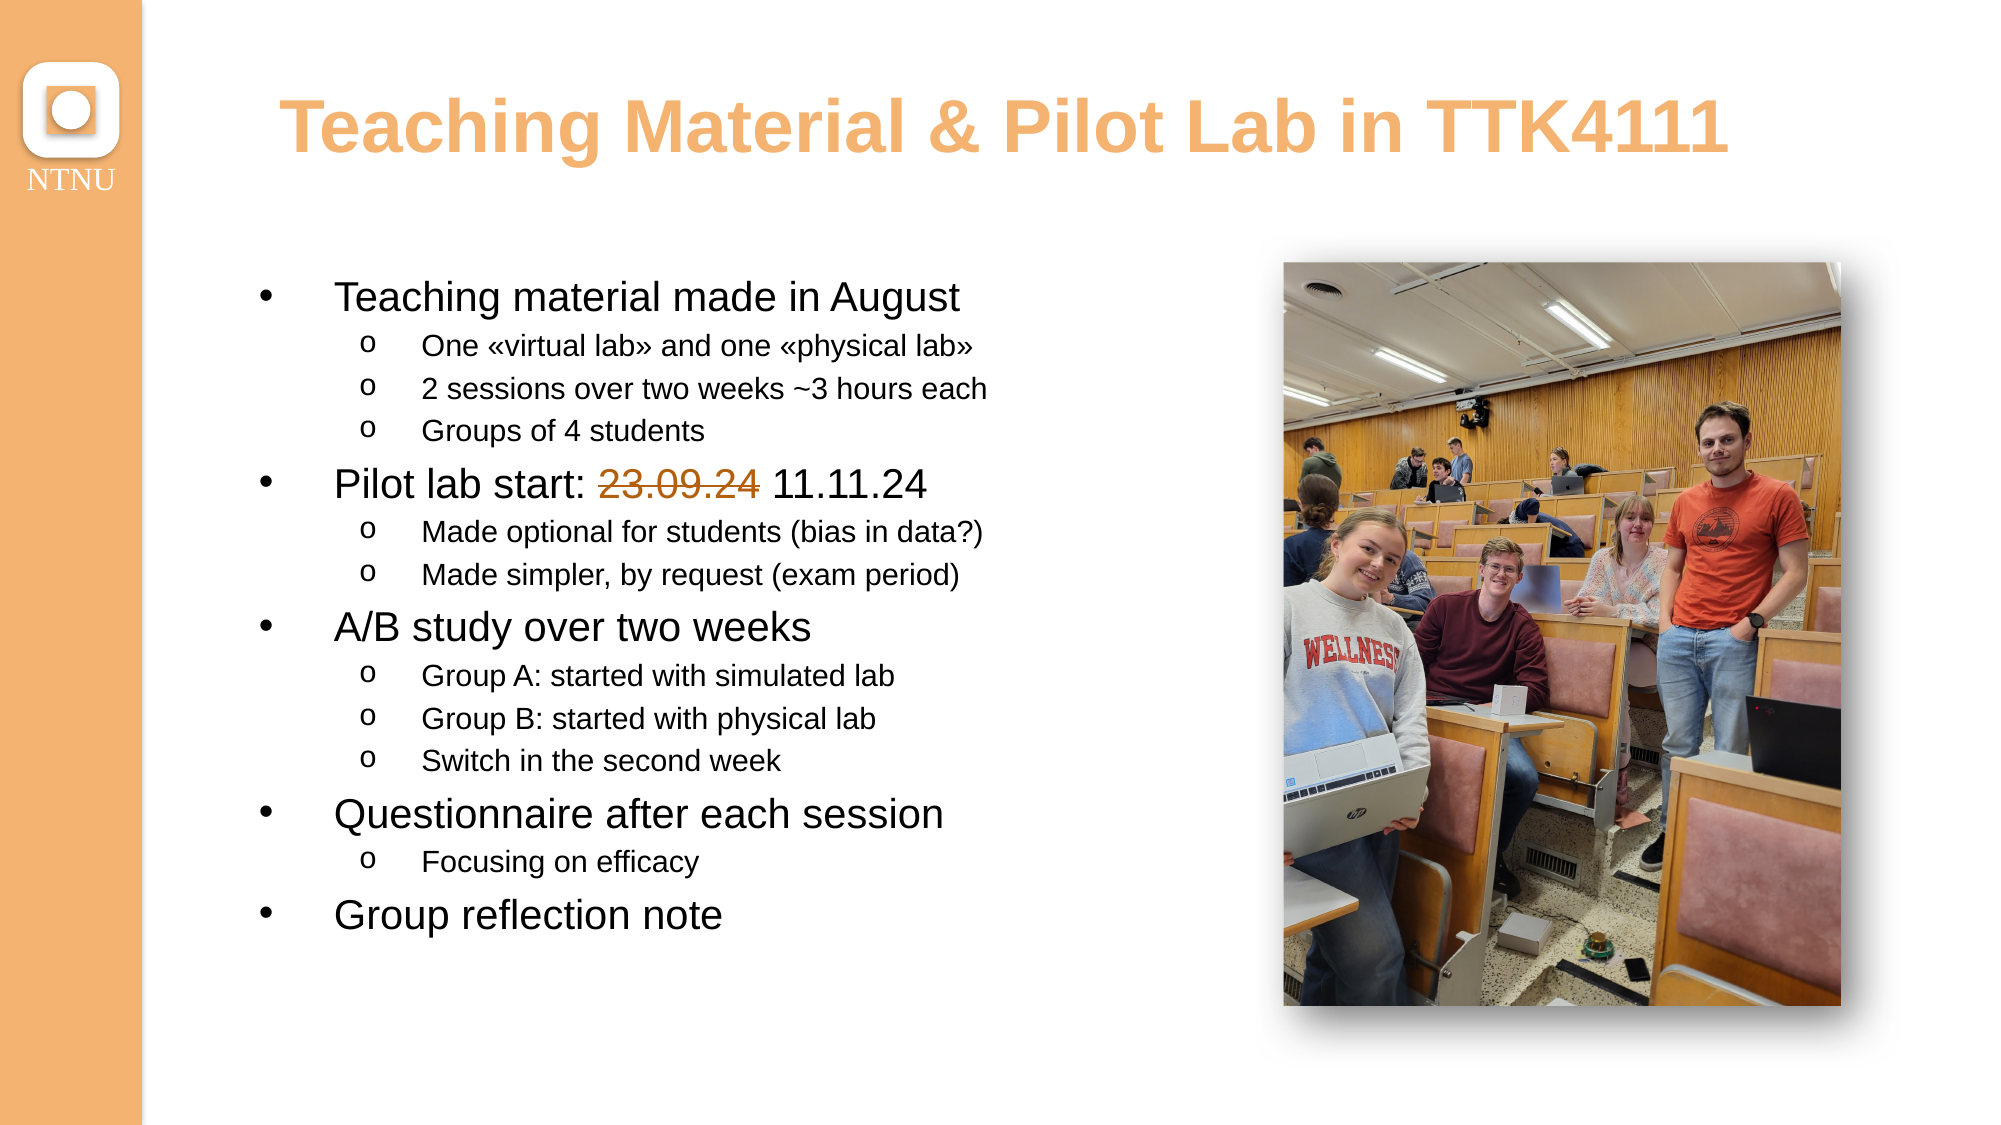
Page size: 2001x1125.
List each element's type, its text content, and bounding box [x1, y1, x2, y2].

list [1190, 355, 1934, 913]
text_box [0, 0, 143, 1125]
text_box Teaching Material & Pilot Lab in TTK4111 [264, 69, 1885, 207]
picture [1284, 263, 1841, 355]
picture [1284, 913, 1841, 1005]
text_box [50, 89, 92, 131]
list Teaching material made in August One «virtual lab» and one «physical lab» 2 sessions over two weeks ~3 hours each Groups of 4 students Pilot lab start: 23.09.24 11.11.24 Made optional for students (bias in data?) Made simpler, by request (exam period) A/B study over two weeks Group A: started with simulated lab Group B: started with physical lab Switch in the second week Questionnaire after each session Focusing on efficacy Group reflection note [243, 262, 1047, 1005]
text_box [46, 85, 96, 135]
text_box [22, 61, 121, 150]
text_box NTNU [11, 150, 132, 205]
